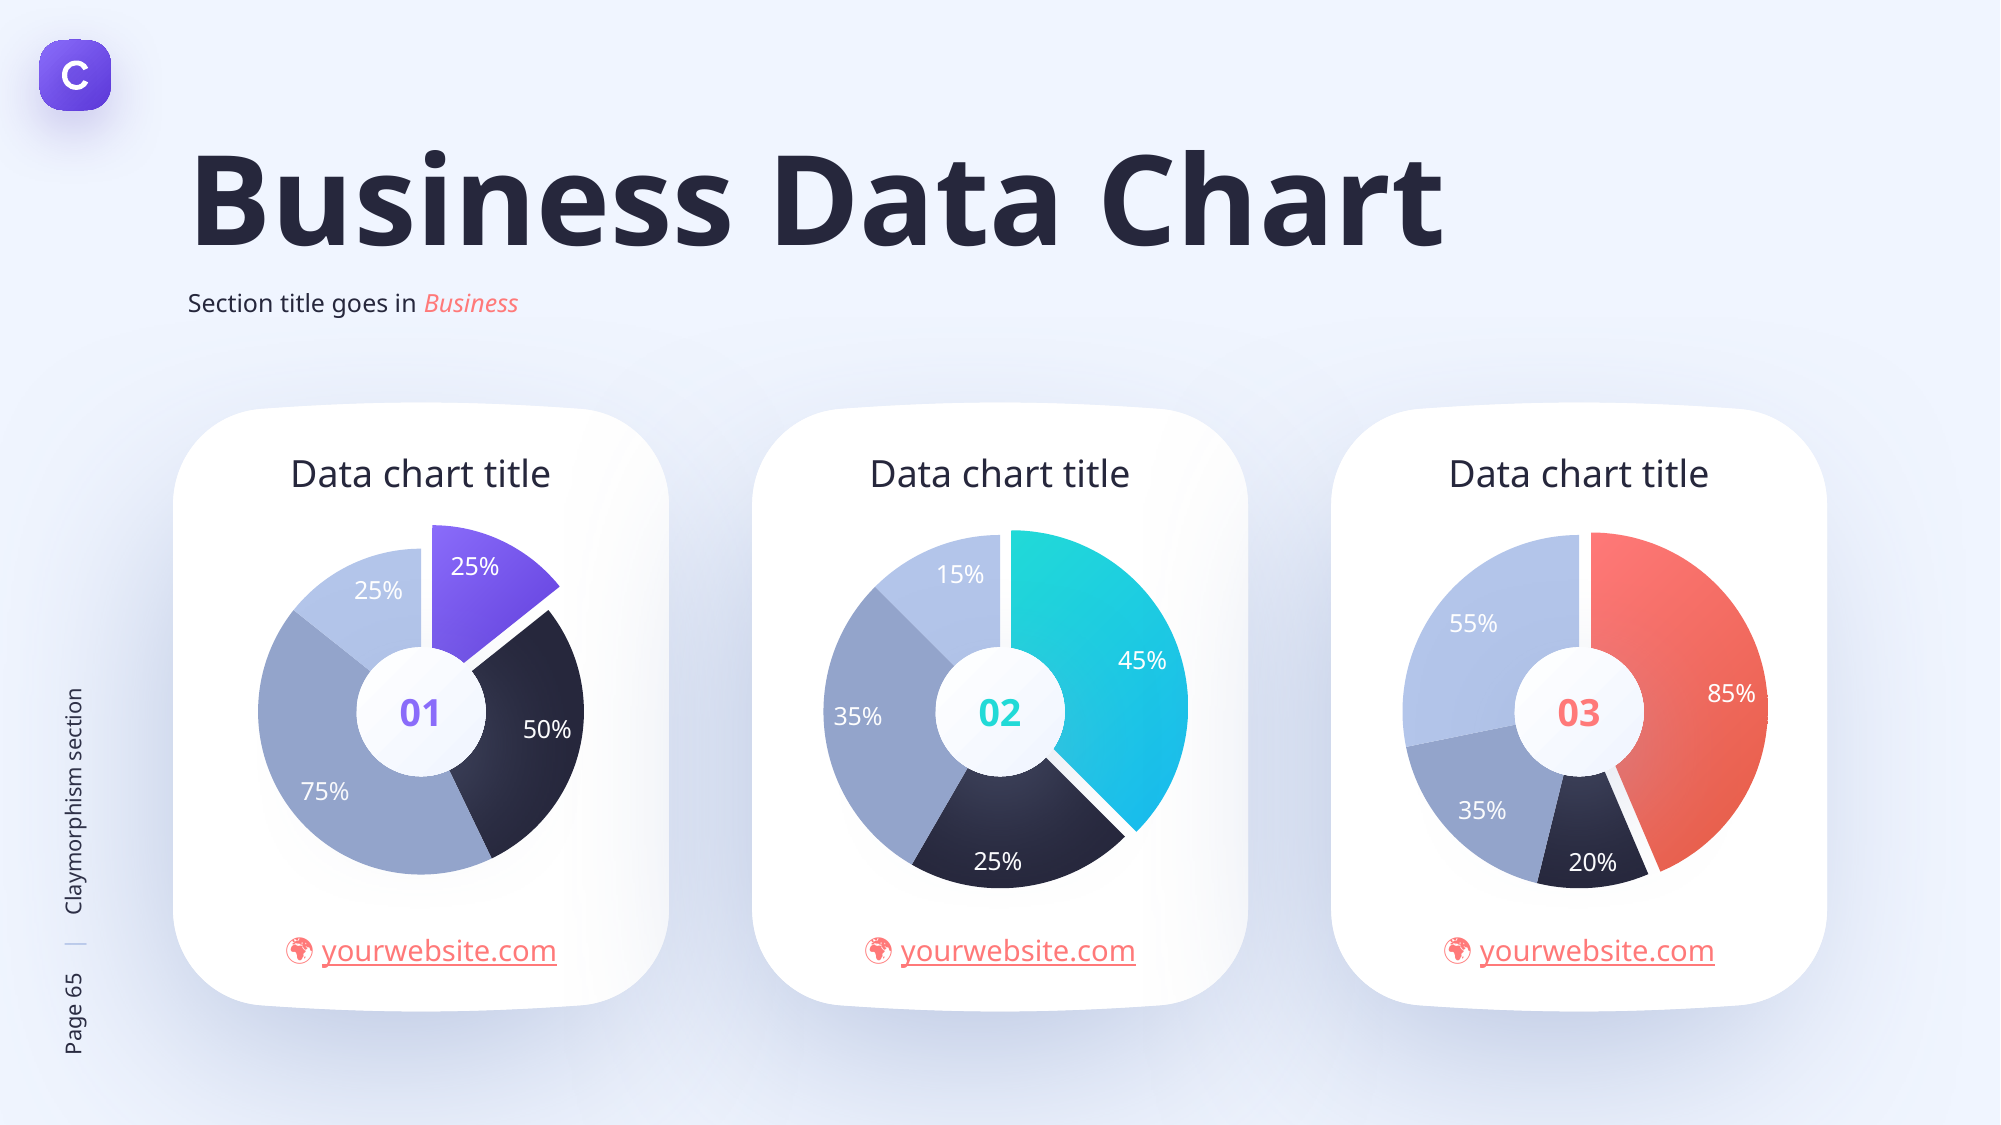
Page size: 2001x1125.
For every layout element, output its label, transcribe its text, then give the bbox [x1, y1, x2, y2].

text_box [356, 647, 486, 777]
text_box Section title goes in Business [173, 280, 708, 325]
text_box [752, 402, 1248, 1012]
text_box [173, 402, 669, 1012]
chart [795, 514, 1205, 909]
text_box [1514, 647, 1644, 777]
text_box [935, 647, 1065, 777]
text_box Business Data Chart [173, 113, 1771, 279]
chart [1374, 514, 1784, 909]
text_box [1331, 402, 1828, 1012]
chart [216, 514, 626, 909]
